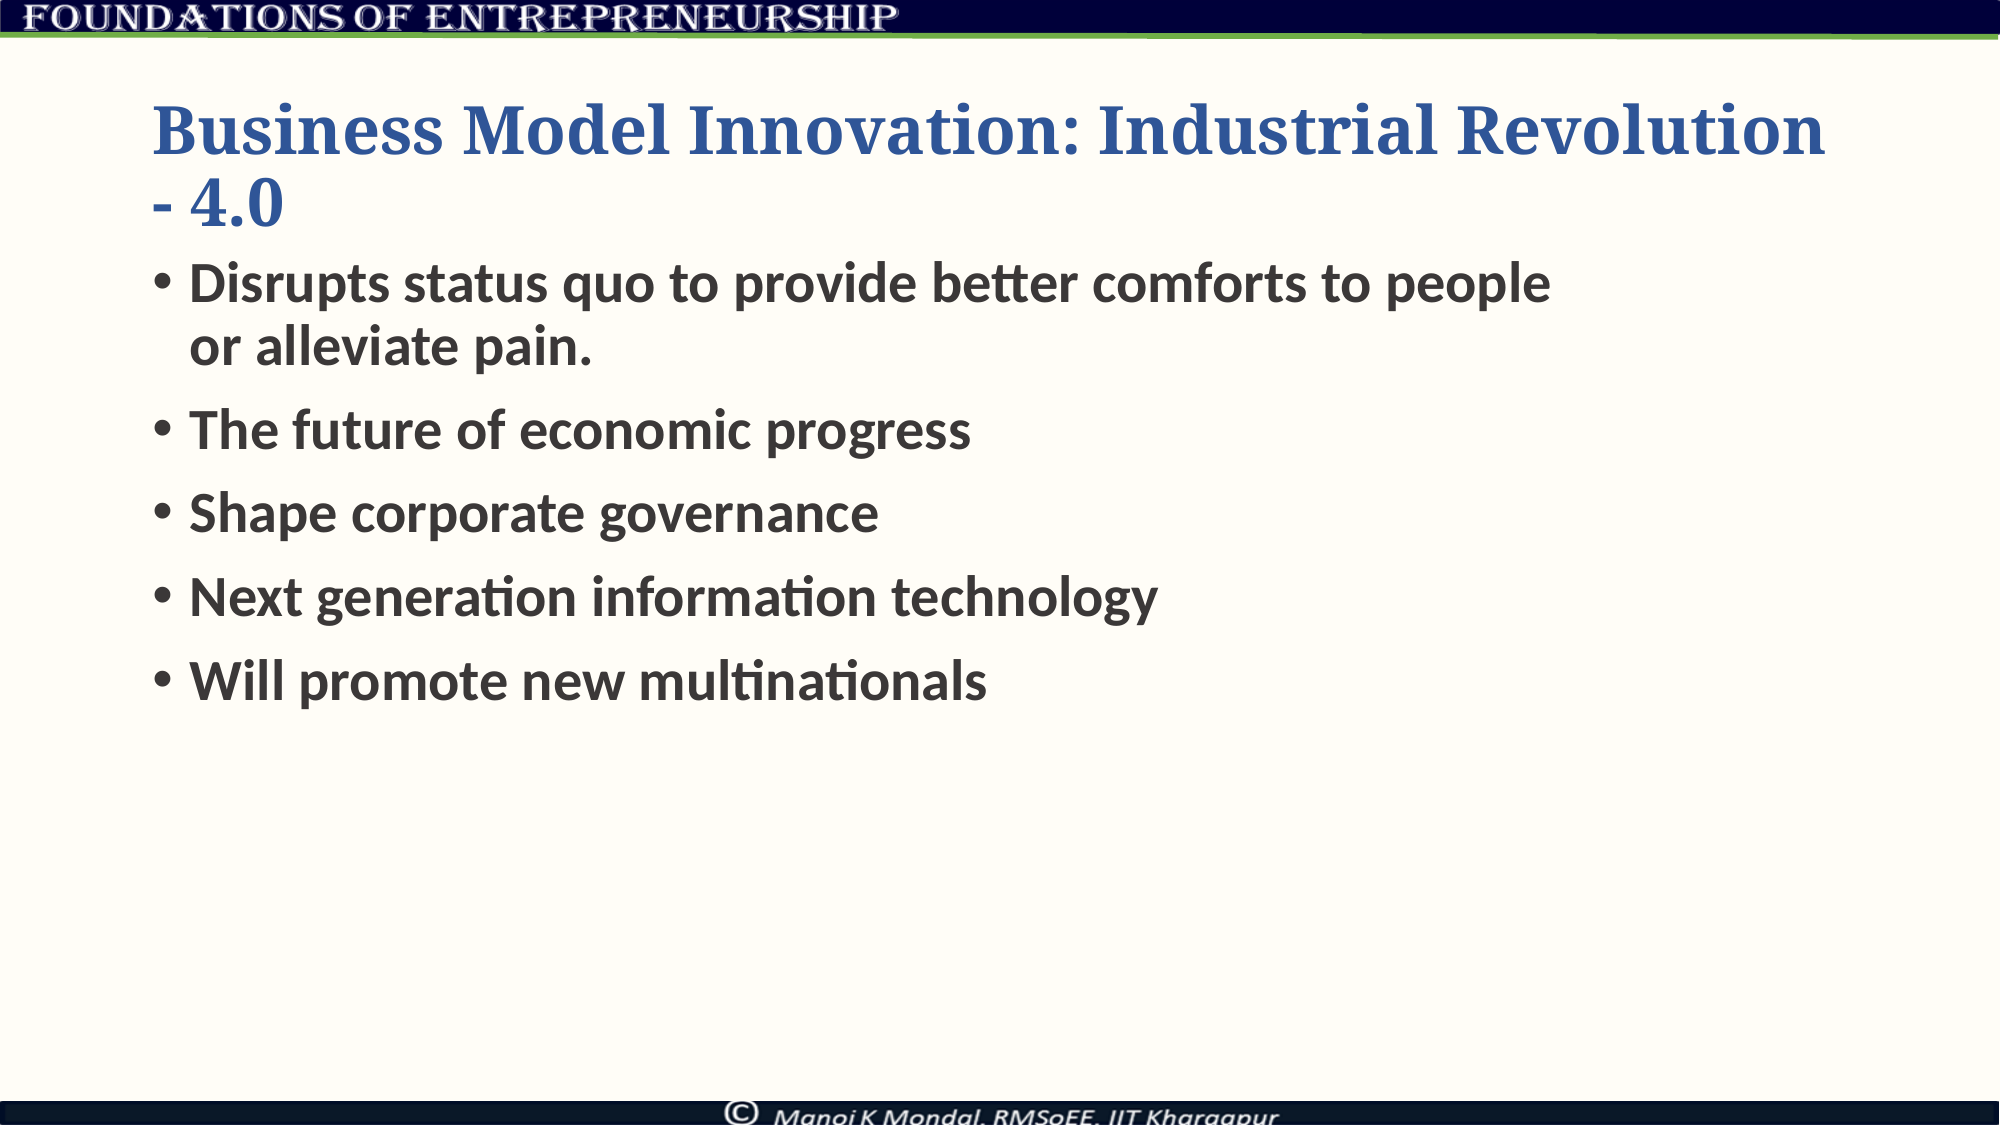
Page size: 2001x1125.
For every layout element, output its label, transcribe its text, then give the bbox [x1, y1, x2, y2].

list Disrupts status quo to provide better comforts to people or alleviate pain. The future of economic progress Shape corporate governance Next generation information technology Will promote new multinationals [137, 244, 1608, 959]
title Business Model Innovation: Industrial Revolution - 4.0 [137, 59, 1863, 278]
picture [0, 0, 2000, 40]
picture [0, 1101, 1999, 1125]
